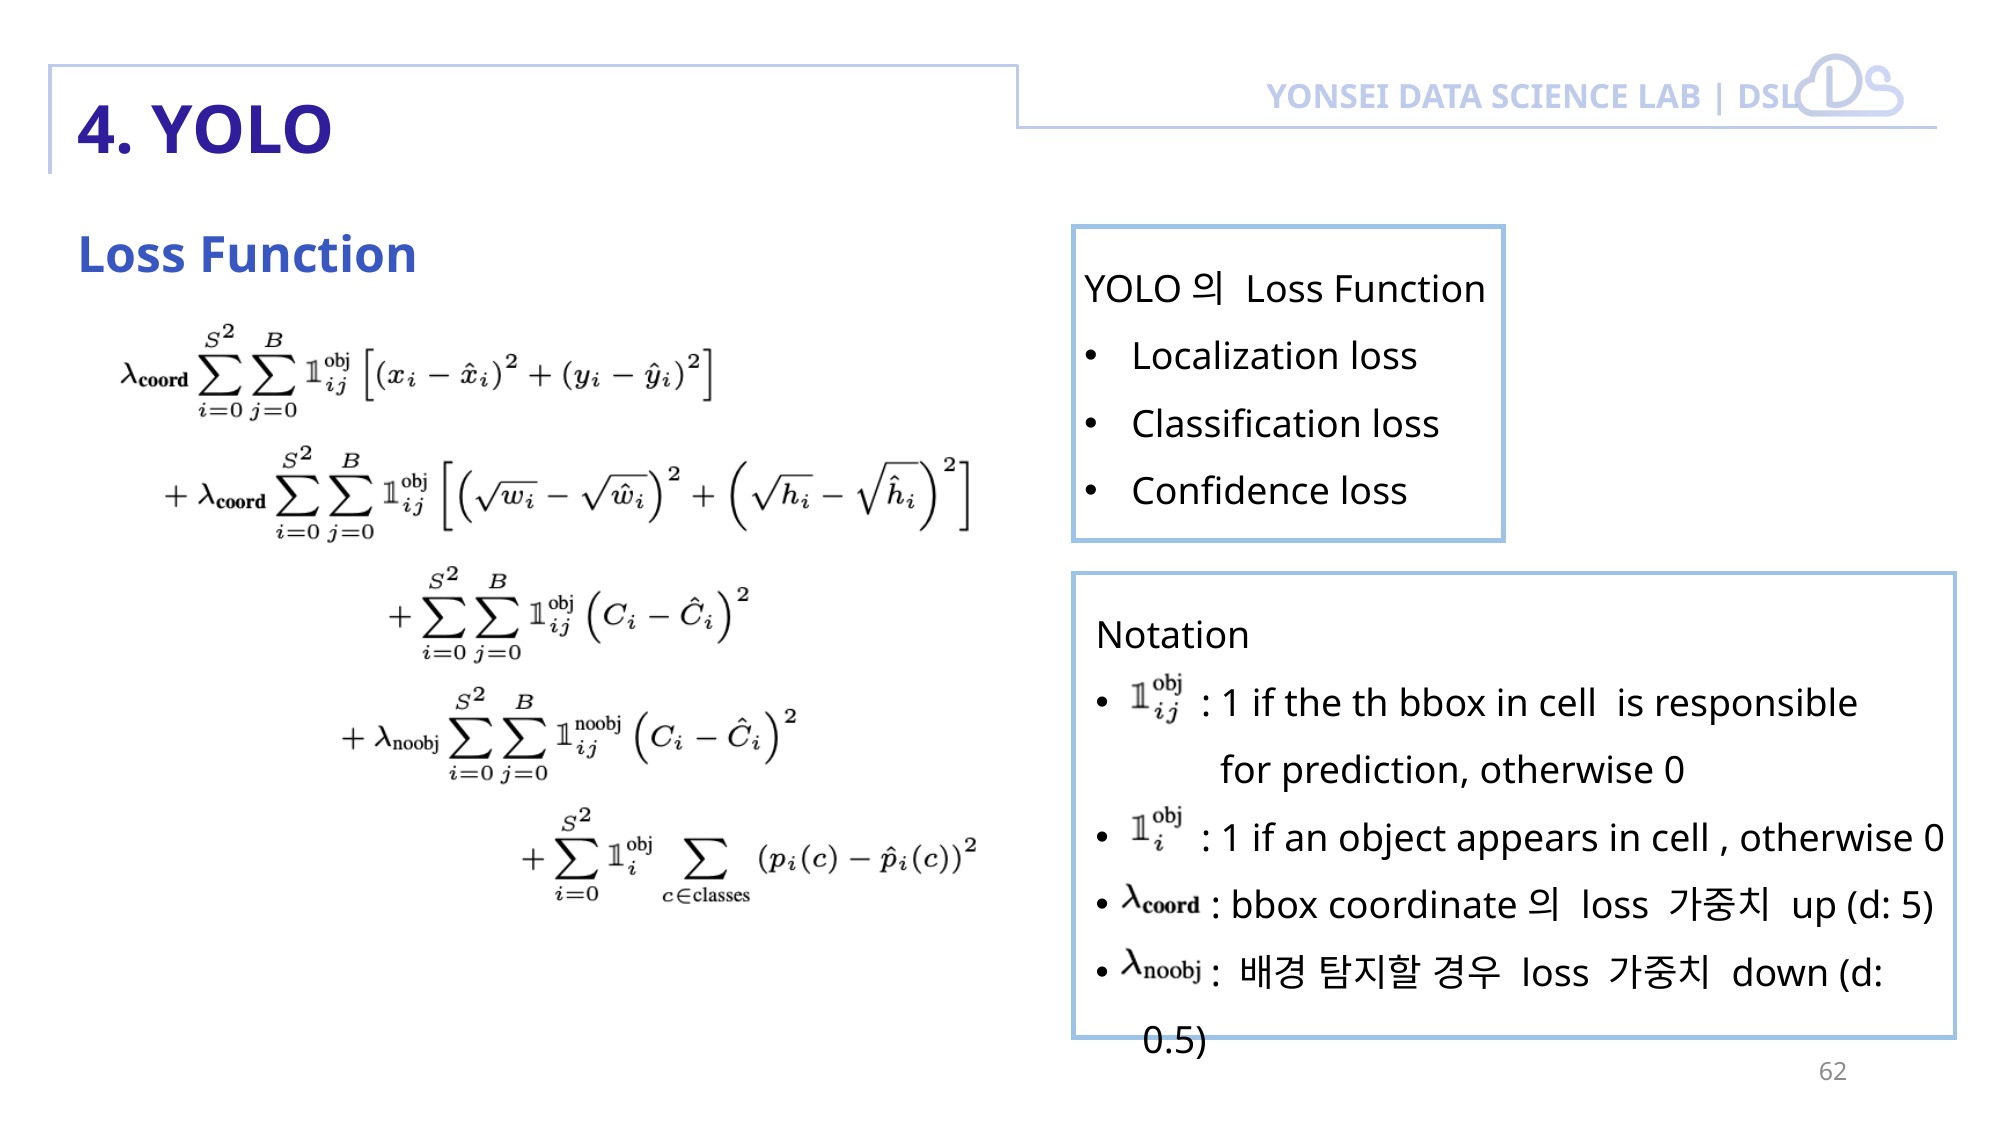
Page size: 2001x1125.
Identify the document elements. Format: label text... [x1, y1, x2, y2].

slide_number 62 [1412, 1042, 1863, 1103]
picture [1784, 49, 1914, 128]
text_box YOLO의 Loss Function Localization loss Classification loss Confidence loss [1069, 234, 1502, 520]
picture [1127, 667, 1191, 727]
picture [1124, 800, 1192, 862]
text_box YONSEI DATA SCIENCE LAB | DSL [1251, 68, 1784, 123]
picture [90, 303, 1000, 927]
picture [1111, 864, 1208, 992]
text_box [1072, 572, 1956, 1038]
text_box 4. YOLO [62, 79, 784, 175]
text_box Loss Function [62, 215, 1581, 290]
text_box [1072, 225, 1505, 541]
